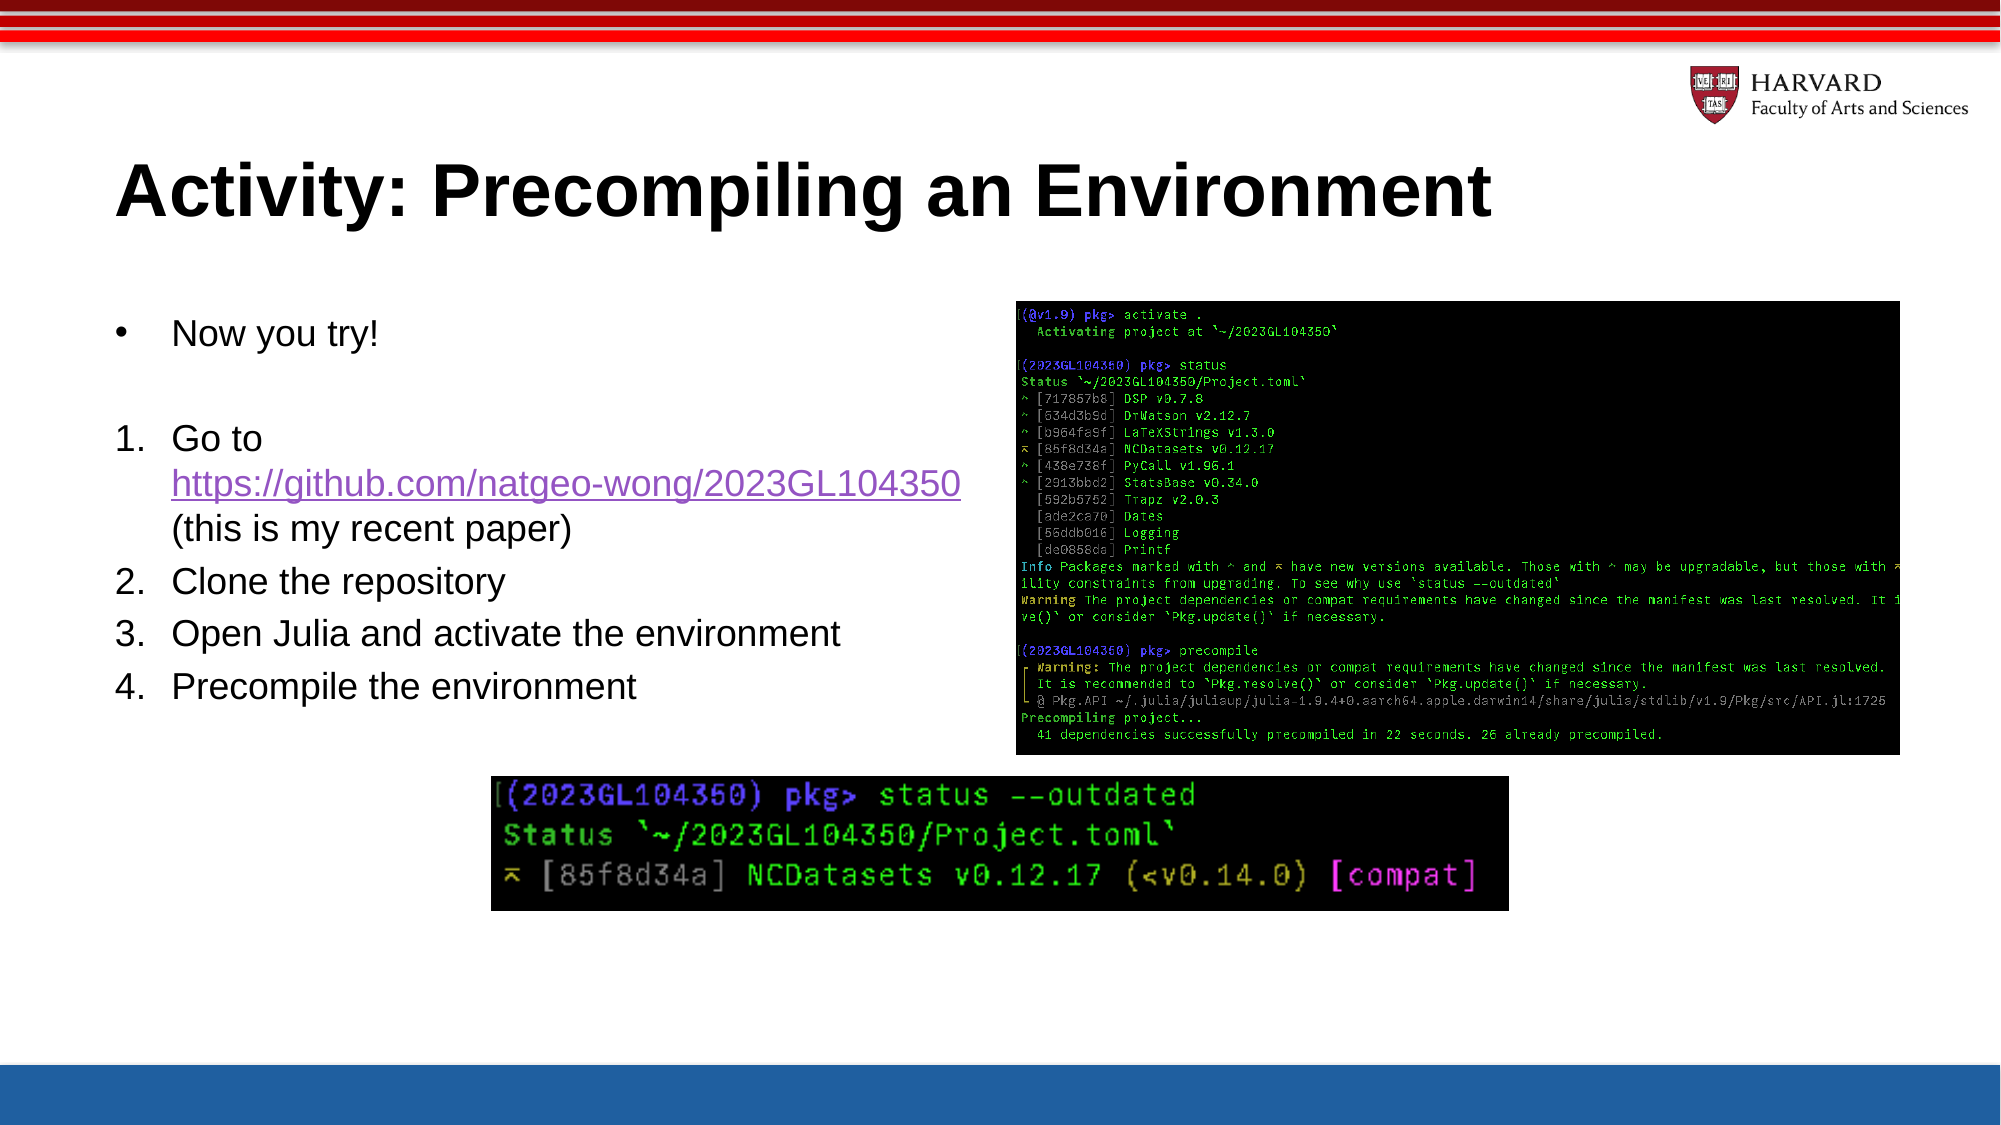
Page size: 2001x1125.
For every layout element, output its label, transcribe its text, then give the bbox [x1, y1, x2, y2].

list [1016, 301, 1901, 756]
list Now you try! Go to https://github.com/natgeo-wong/2023GL104350 (this is my recent paper) Clone the repository Open Julia and activate the environment Precompile the environment [99, 301, 984, 933]
title Activity: Precompiling an Environment [99, 92, 1900, 280]
picture [1680, 57, 1979, 131]
picture [491, 776, 1509, 911]
